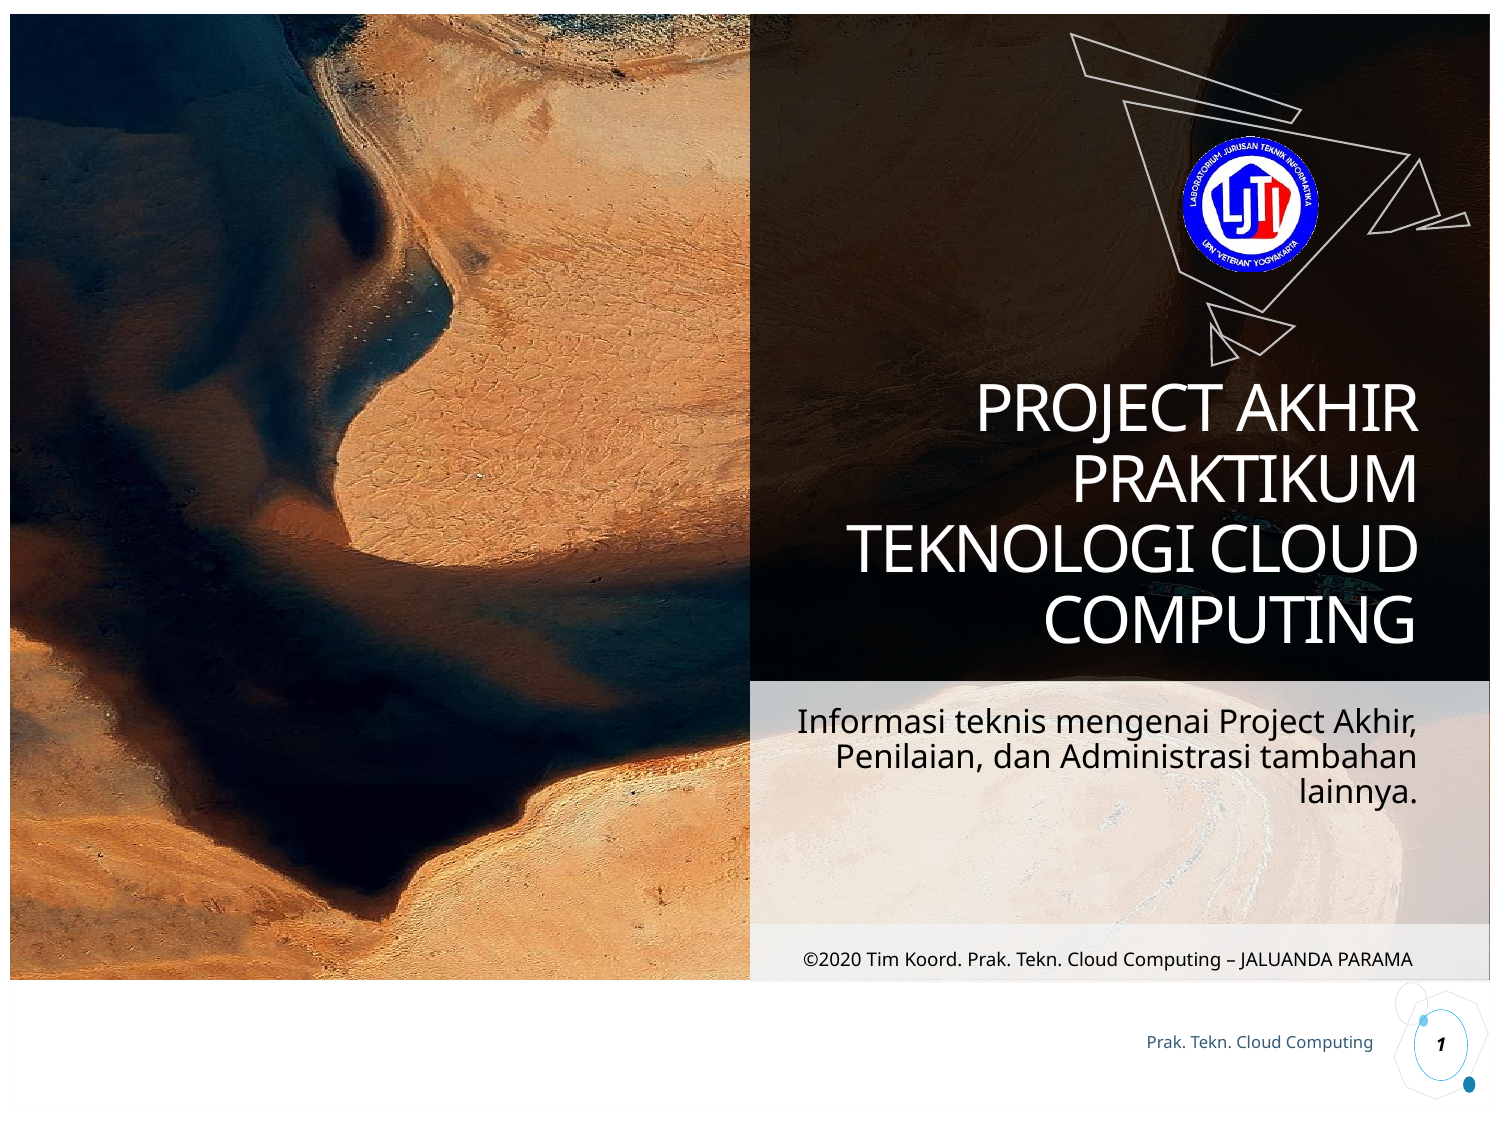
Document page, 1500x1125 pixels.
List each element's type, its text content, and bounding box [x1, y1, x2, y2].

picture [10, 14, 1490, 980]
picture [1182, 129, 1321, 272]
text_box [1090, 0, 1470, 371]
slide_number 1 [1414, 1009, 1468, 1081]
